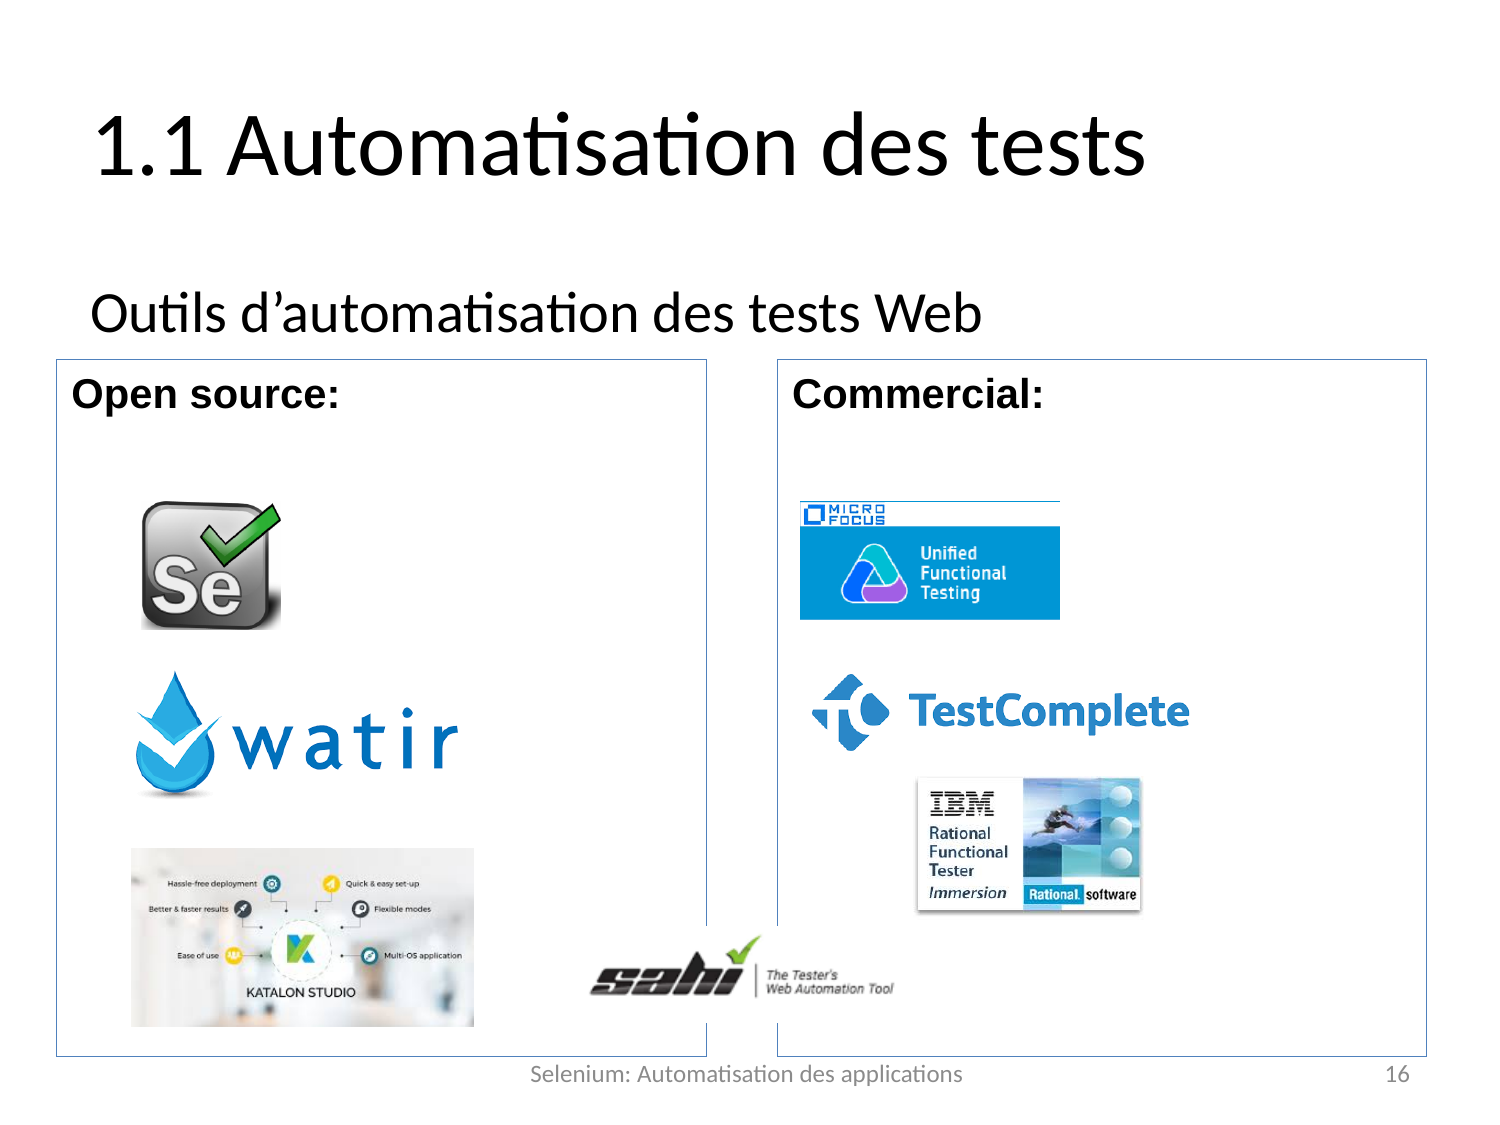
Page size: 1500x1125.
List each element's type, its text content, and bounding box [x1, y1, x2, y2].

picture [948, 547, 966, 559]
text_box Open source: [56, 359, 707, 1057]
picture [131, 670, 459, 800]
picture [961, 567, 965, 579]
picture [138, 500, 282, 630]
picture [973, 570, 979, 579]
picture [942, 570, 949, 579]
picture [922, 547, 929, 559]
picture [131, 848, 474, 1027]
picture [565, 925, 918, 1023]
slide_number 16 [1074, 1057, 1425, 1103]
picture [812, 674, 1190, 752]
picture [933, 550, 941, 559]
picture [841, 544, 907, 603]
picture [922, 586, 930, 598]
list Outils d’automatisation des tests Web [75, 266, 1459, 374]
picture [961, 589, 974, 598]
picture [922, 566, 928, 579]
picture [969, 547, 976, 559]
picture [930, 589, 938, 596]
picture [983, 570, 1000, 579]
picture [952, 570, 957, 579]
picture [913, 775, 1144, 921]
title 1.1 Automatisation des tests [75, 45, 1425, 233]
text_box Commercial: [777, 359, 1427, 1057]
picture [973, 589, 979, 601]
picture [941, 589, 947, 598]
picture [800, 503, 1060, 526]
footer Selenium: Automatisation des applications [512, 1042, 988, 1103]
picture [932, 570, 939, 579]
